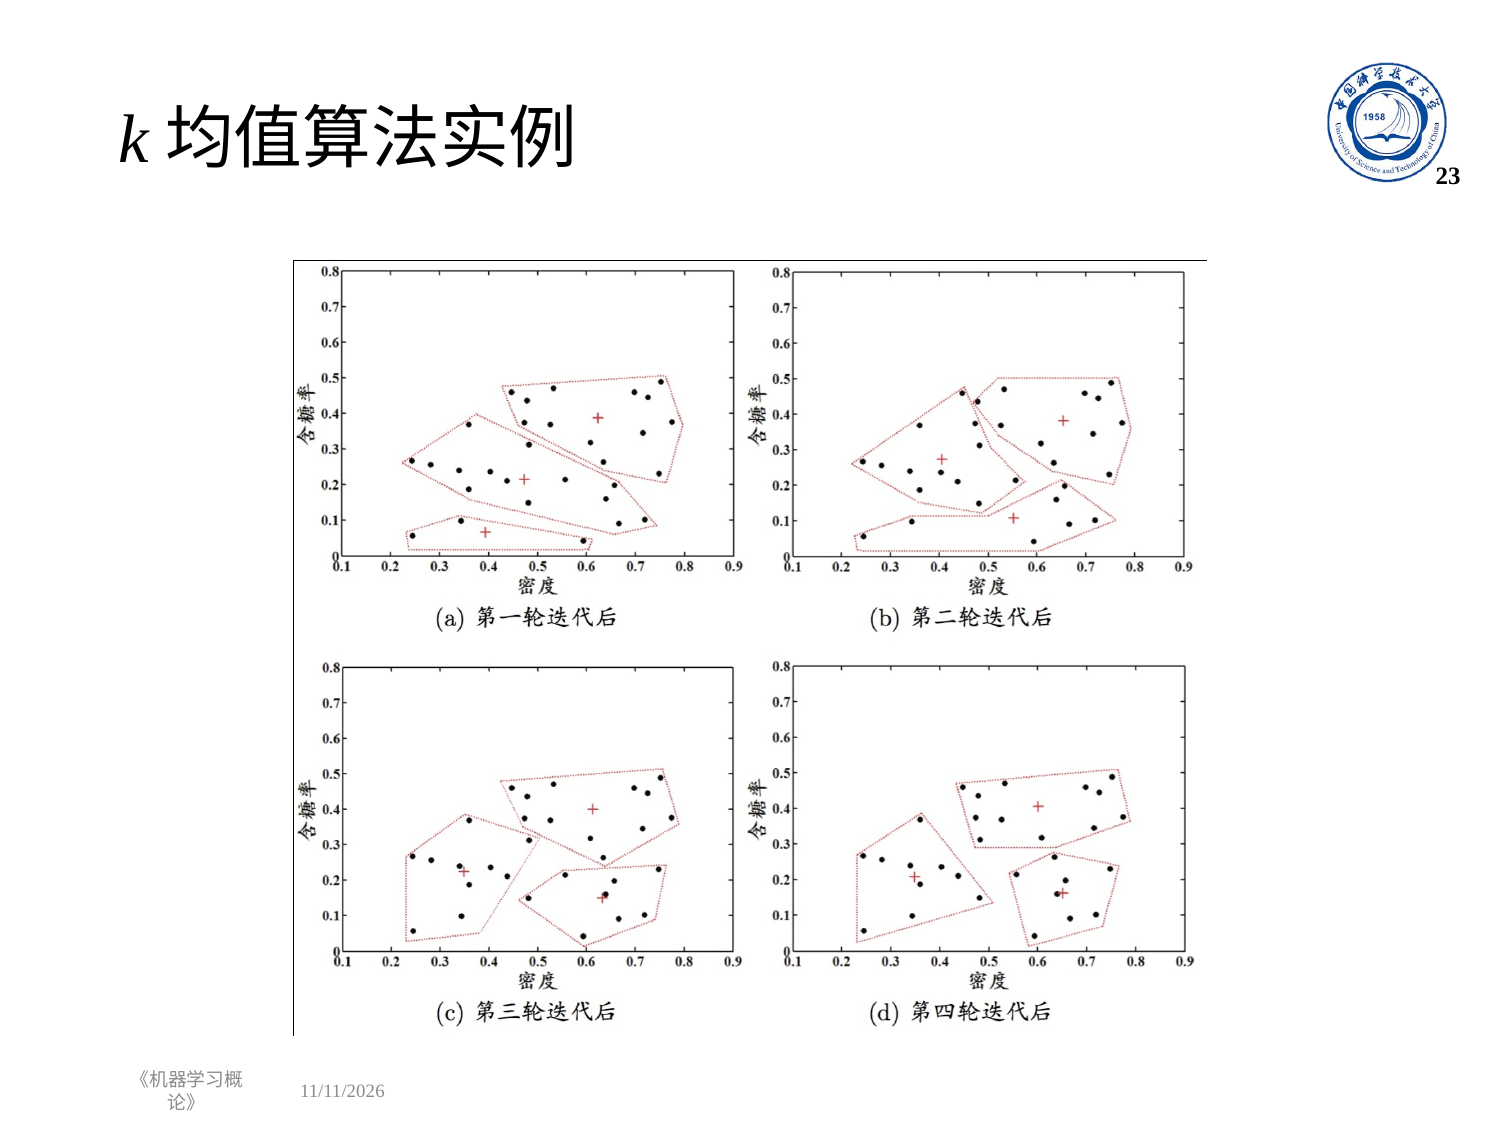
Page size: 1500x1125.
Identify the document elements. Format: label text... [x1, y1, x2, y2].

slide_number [285, 1068, 422, 1113]
footer 《机器学习概论》 [104, 1068, 270, 1113]
title k均值算法实例 [103, 59, 1397, 221]
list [293, 260, 1207, 1036]
picture [1397, 59, 1450, 144]
slide_number 23 [1372, 144, 1476, 205]
